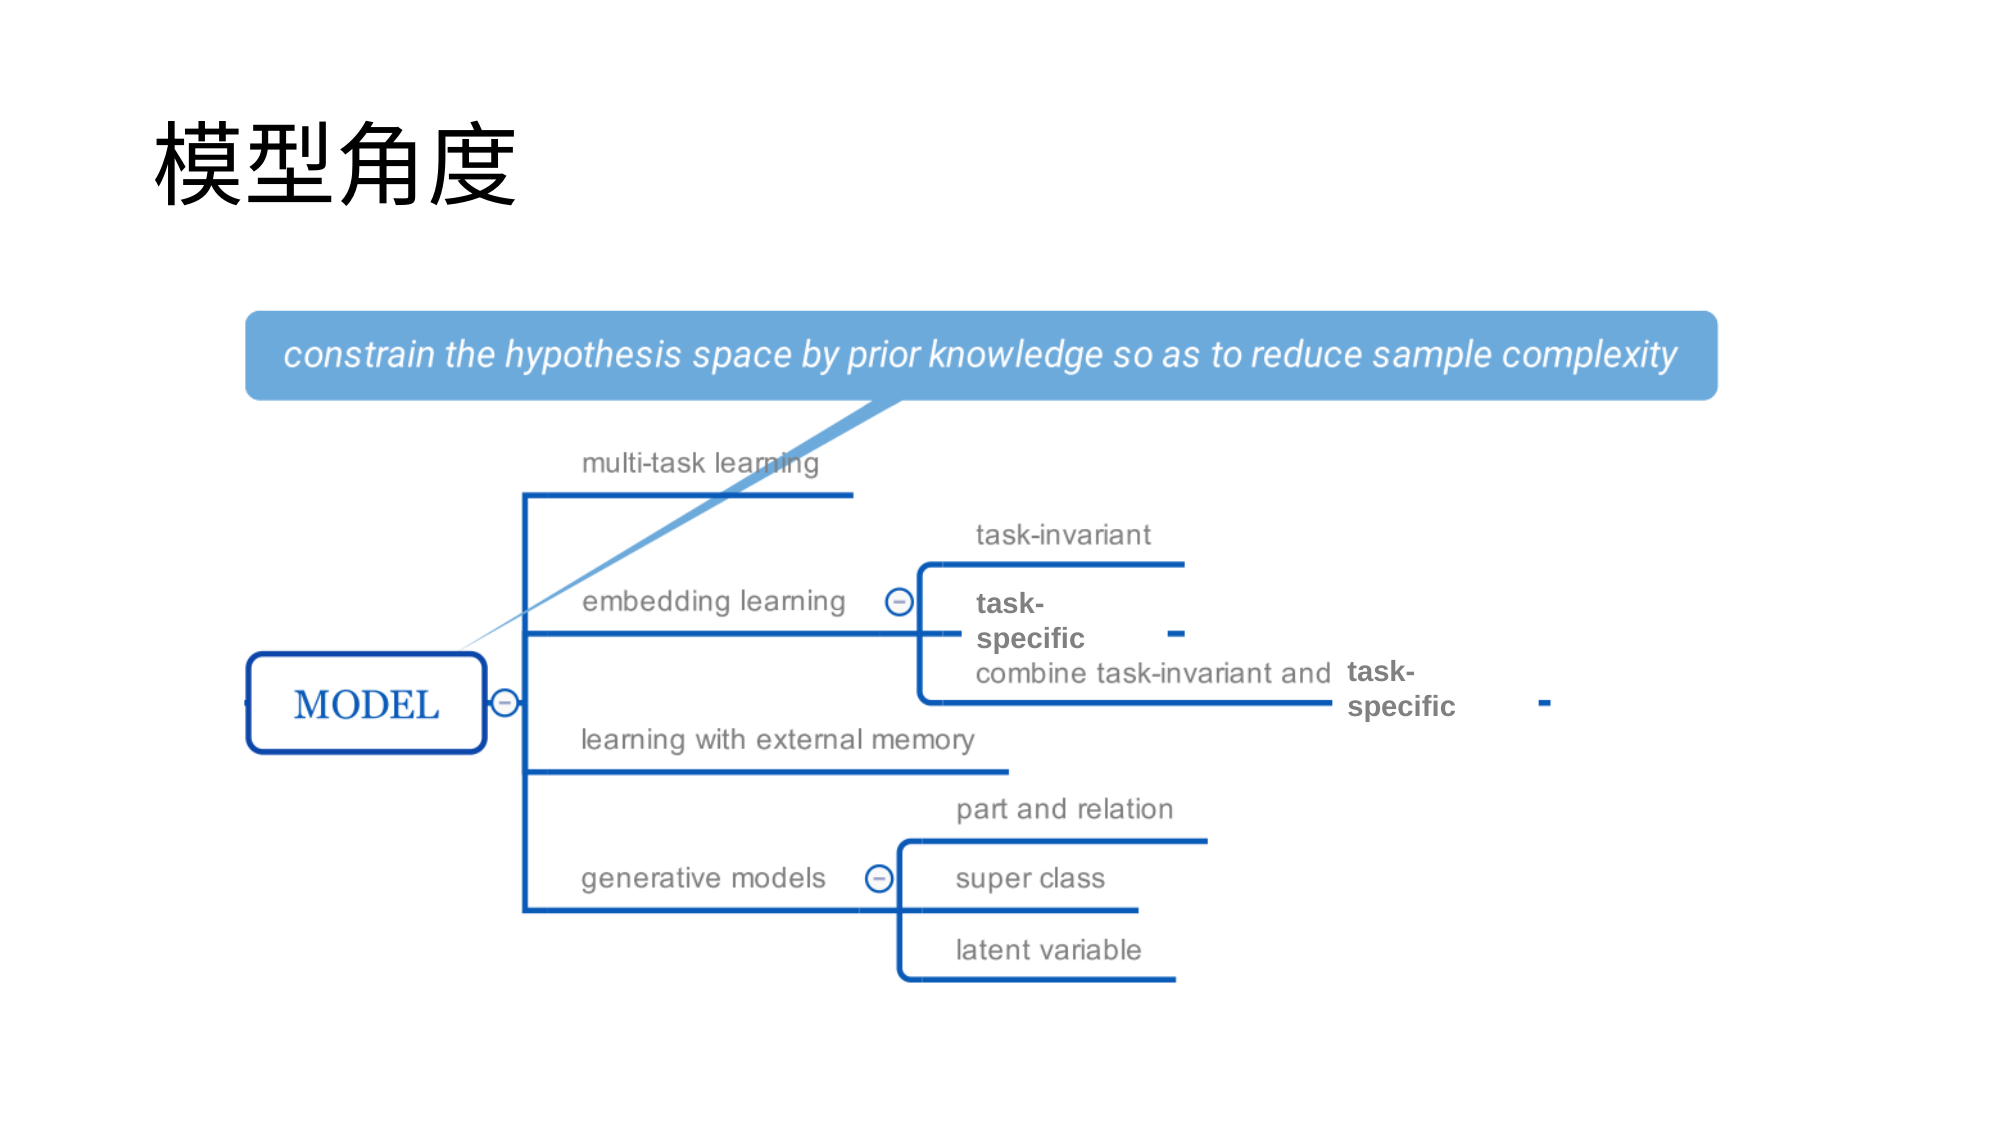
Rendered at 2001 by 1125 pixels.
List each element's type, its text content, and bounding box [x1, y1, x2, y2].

title 模型角度 [137, 59, 1863, 278]
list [244, 291, 1756, 999]
